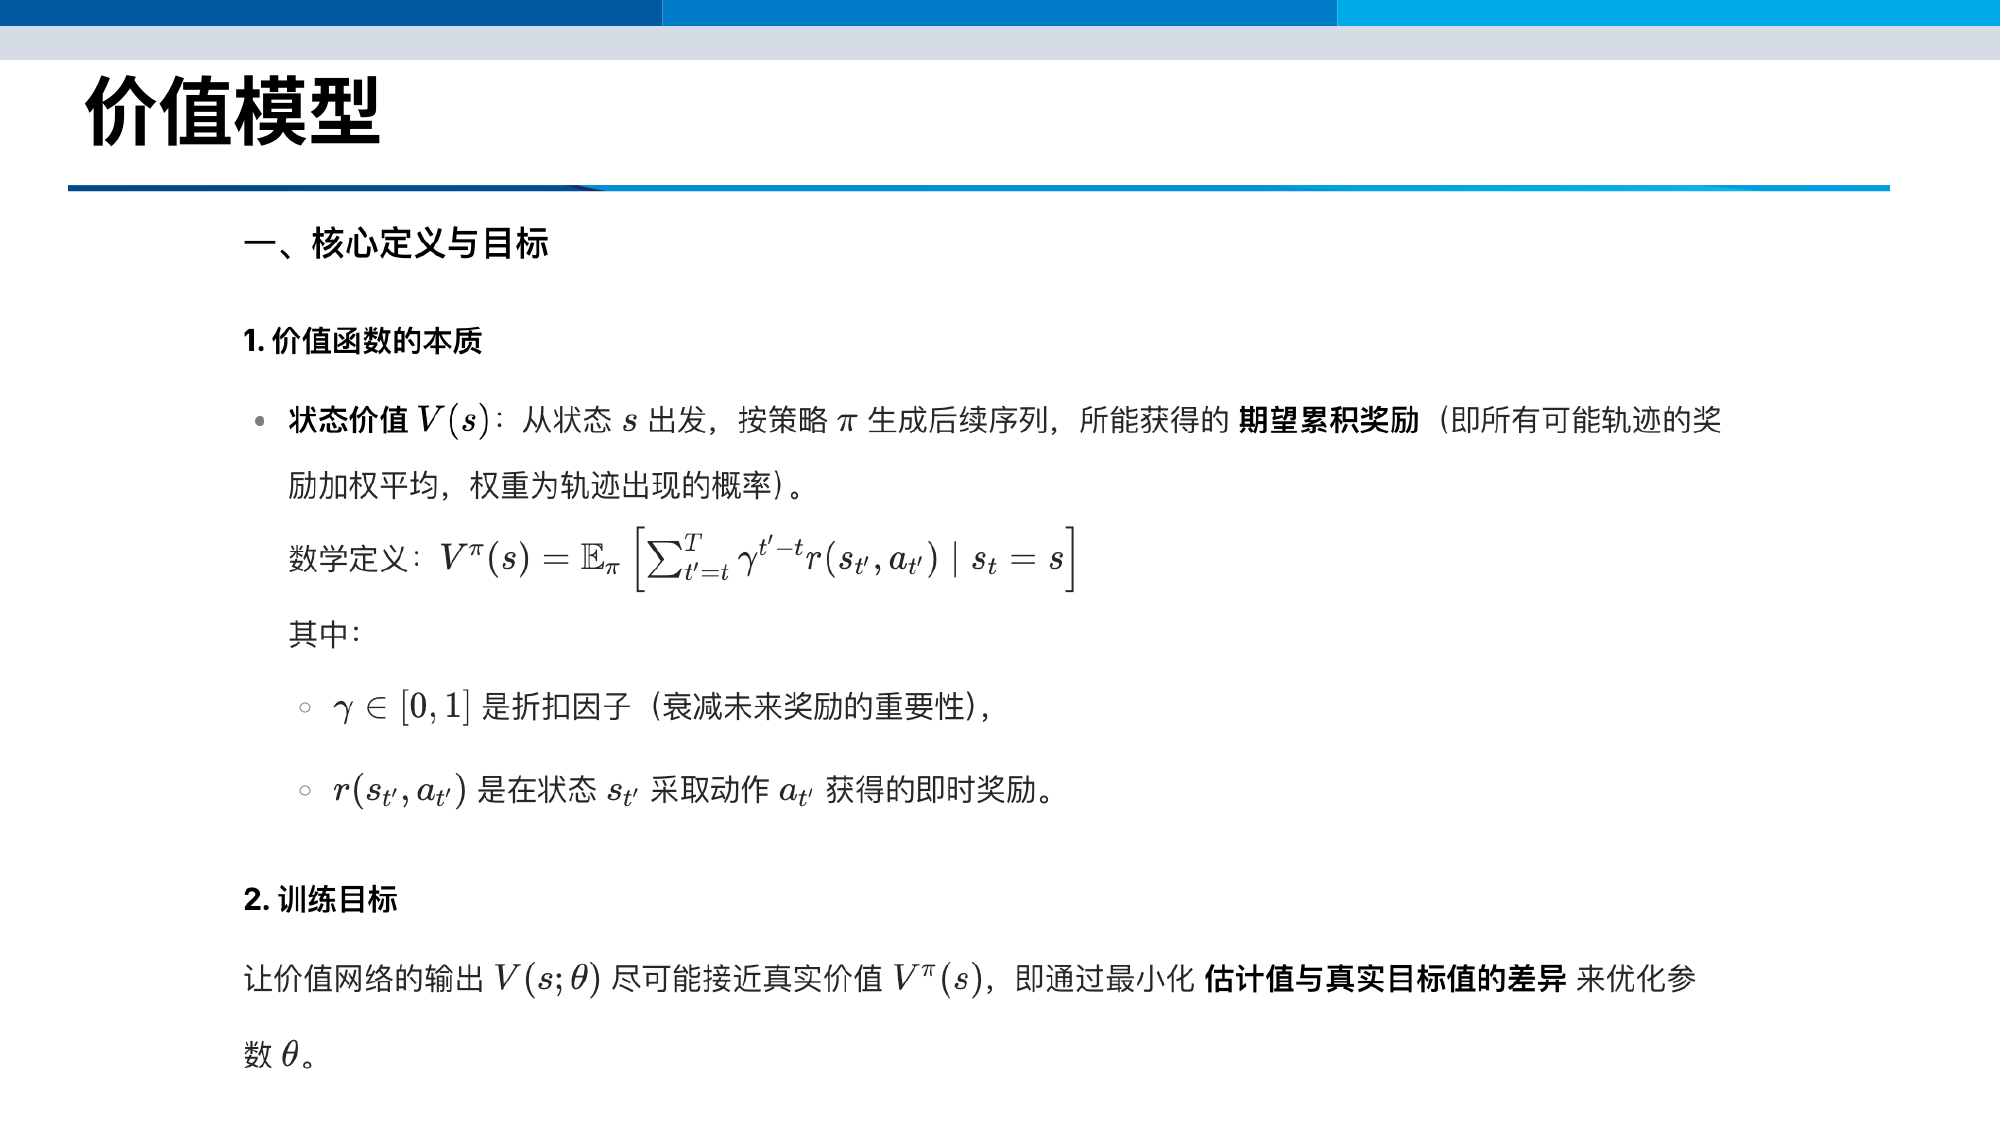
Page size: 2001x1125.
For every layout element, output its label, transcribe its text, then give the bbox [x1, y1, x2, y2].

title 价值模型 [68, 67, 1890, 167]
picture [212, 208, 1788, 1102]
picture [68, 174, 1890, 199]
